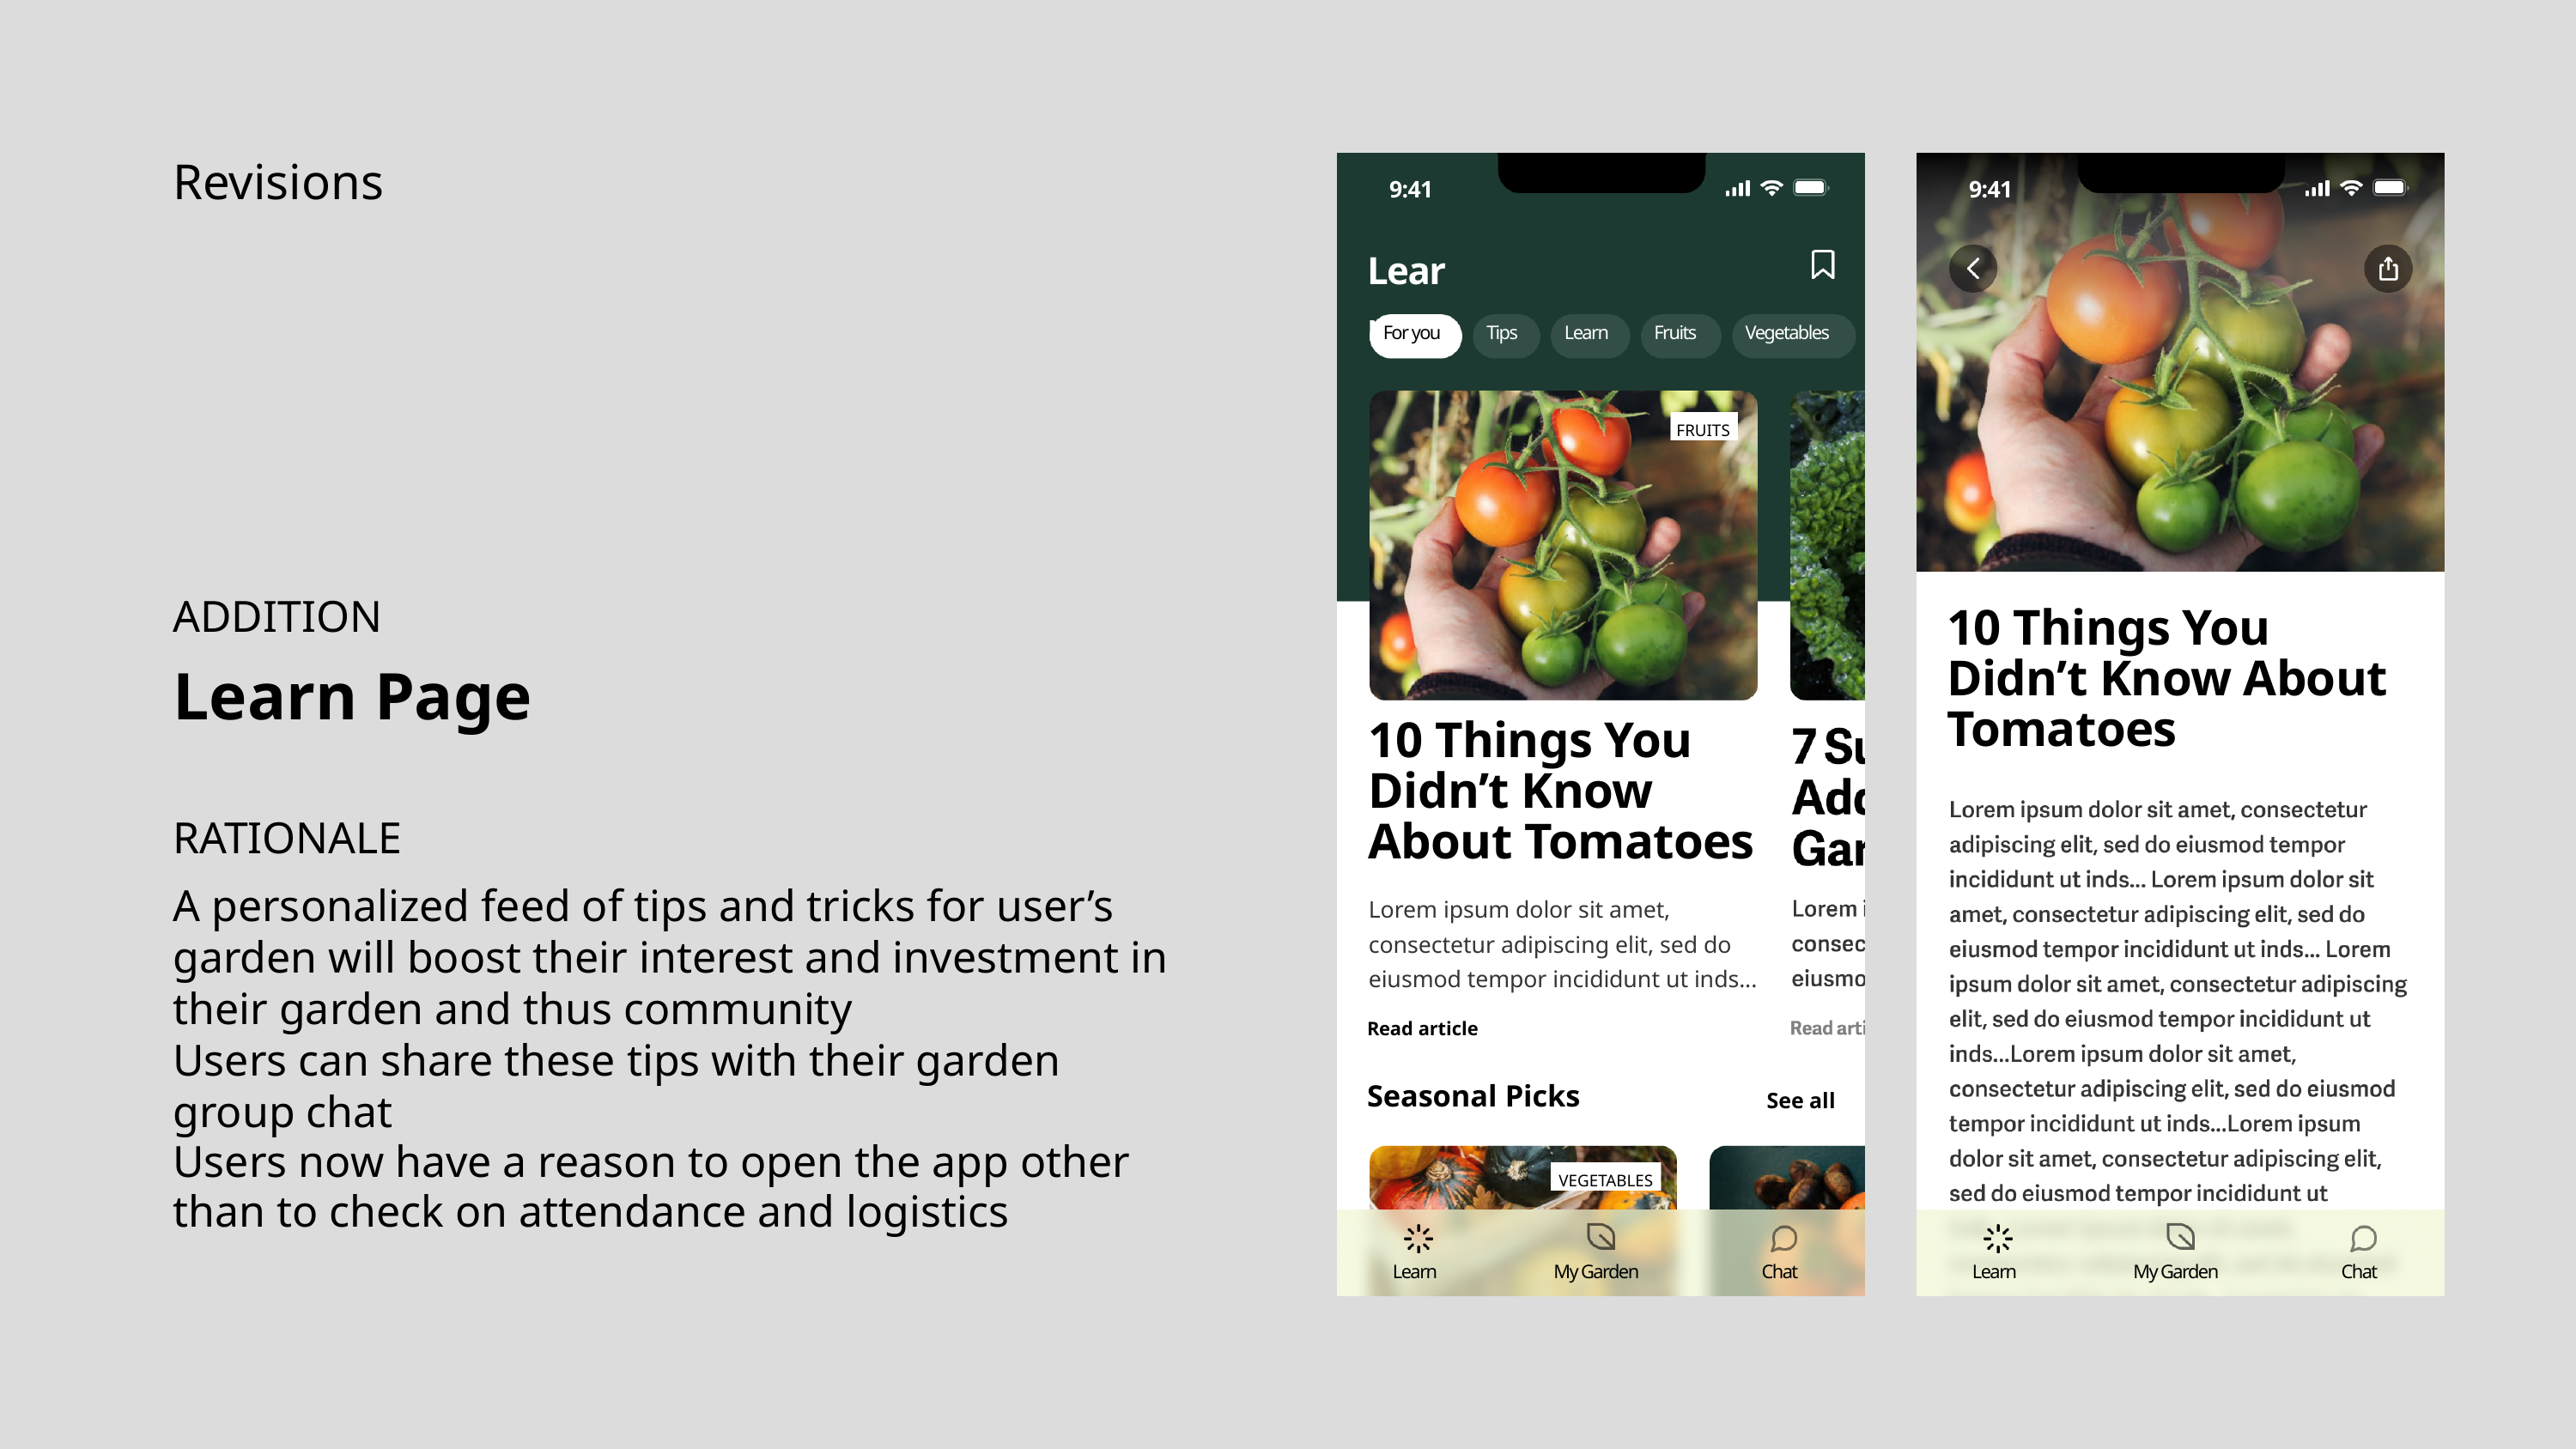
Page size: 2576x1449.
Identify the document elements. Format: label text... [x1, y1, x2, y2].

picture [1337, 153, 1865, 1296]
text_box ADDITION [173, 588, 391, 641]
text_box A personalized feed of tips and tricks for user’s garden will boost their interest and investment in their garden and thus community Users can share these tips with their garden group chat Users now have a reason to open the app other than to check on attendance and logistics [173, 878, 1188, 1287]
text_box Learn Page [173, 657, 555, 738]
text_box Revisions [173, 153, 386, 211]
text_box RATIONALE [173, 809, 426, 863]
picture [1917, 153, 2445, 1296]
